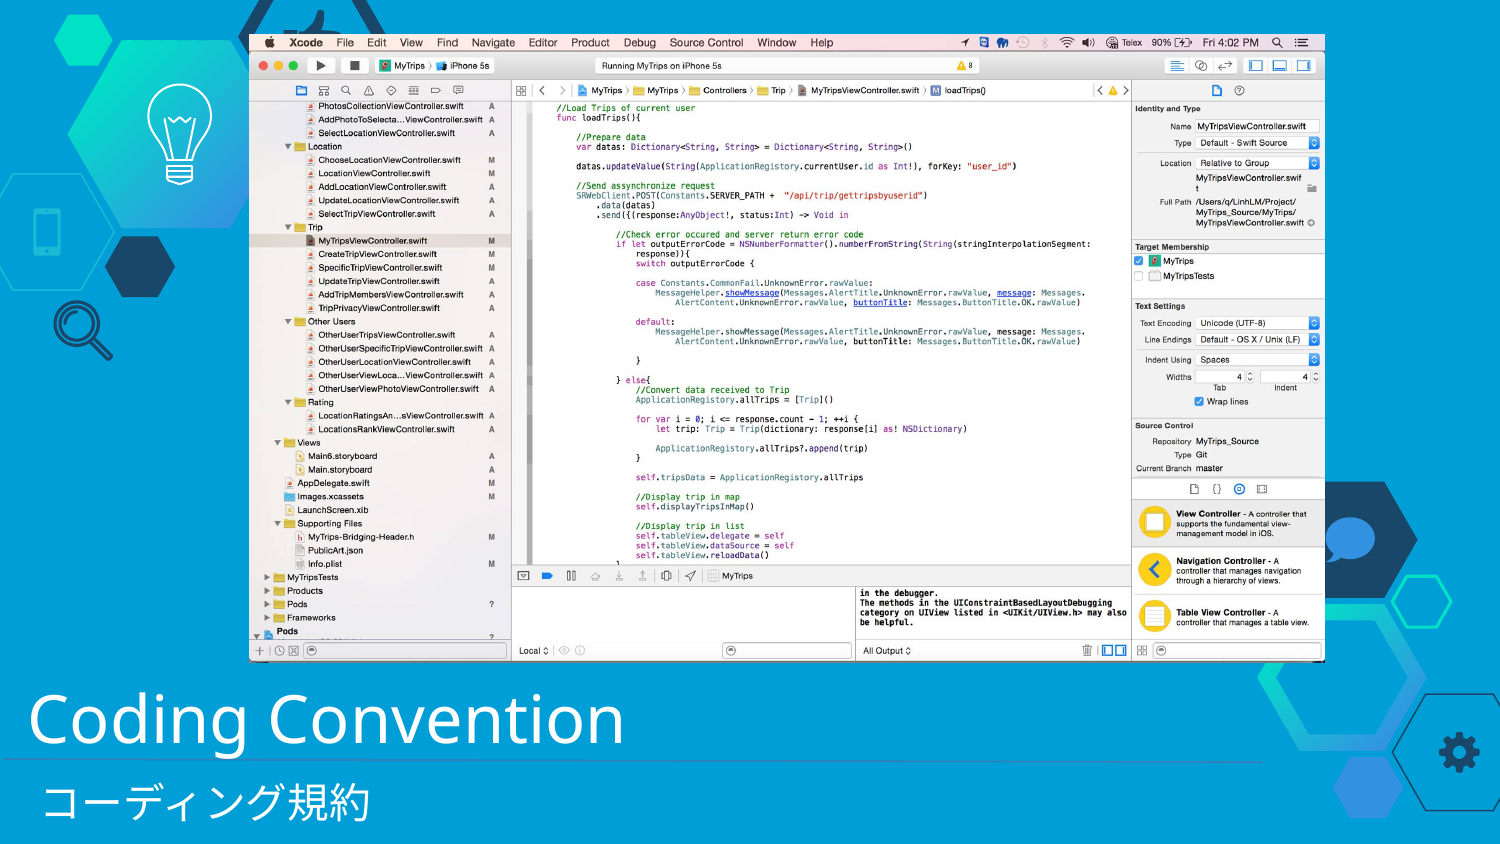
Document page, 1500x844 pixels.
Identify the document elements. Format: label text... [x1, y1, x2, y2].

text_box コーディング規約 [24, 771, 1166, 830]
text_box Coding Convention [12, 681, 1125, 757]
picture [249, 34, 1326, 663]
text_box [2, 758, 1263, 763]
